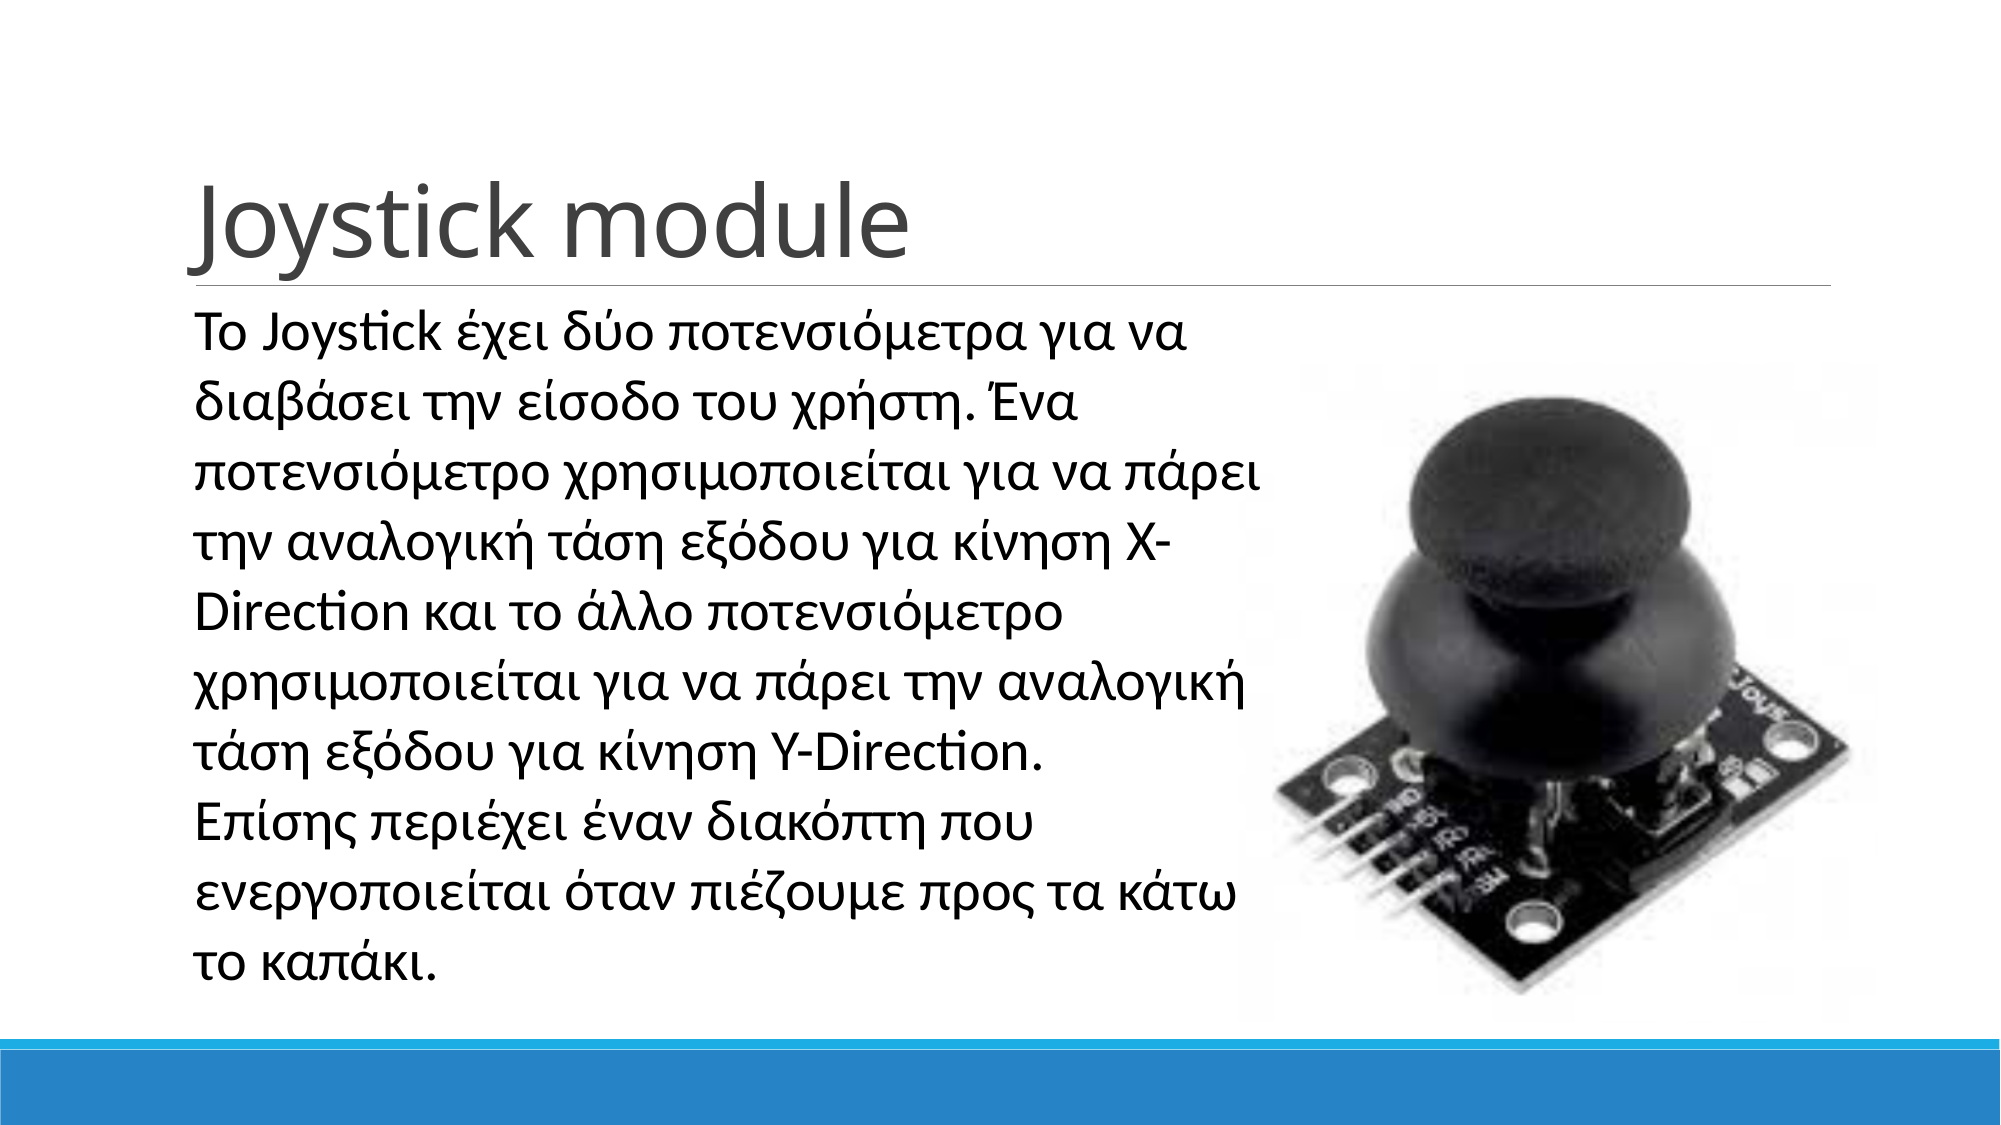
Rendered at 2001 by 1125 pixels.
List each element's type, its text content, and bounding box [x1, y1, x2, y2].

text_box Το Joystick έχει δύο ποτενσιόμετρα για να διαβάσει την είσοδο του χρήστη. Ένα ποτενσιόμετρο χρησιμοποιείται για να πάρει την αναλογική τάση εξόδου για κίνηση X-Direction και το άλλο ποτενσιόμετρο χρησιμοποιείται για να πάρει την αναλογική τάση εξόδου για κίνηση Y-Direction. Επίσης περιέχει έναν διακόπτη που ενεργοποιείται όταν πιέζουμε προς τα κάτω το καπάκι. [180, 284, 1312, 1000]
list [1238, 361, 1879, 1023]
title Joystick module [180, 47, 1830, 285]
